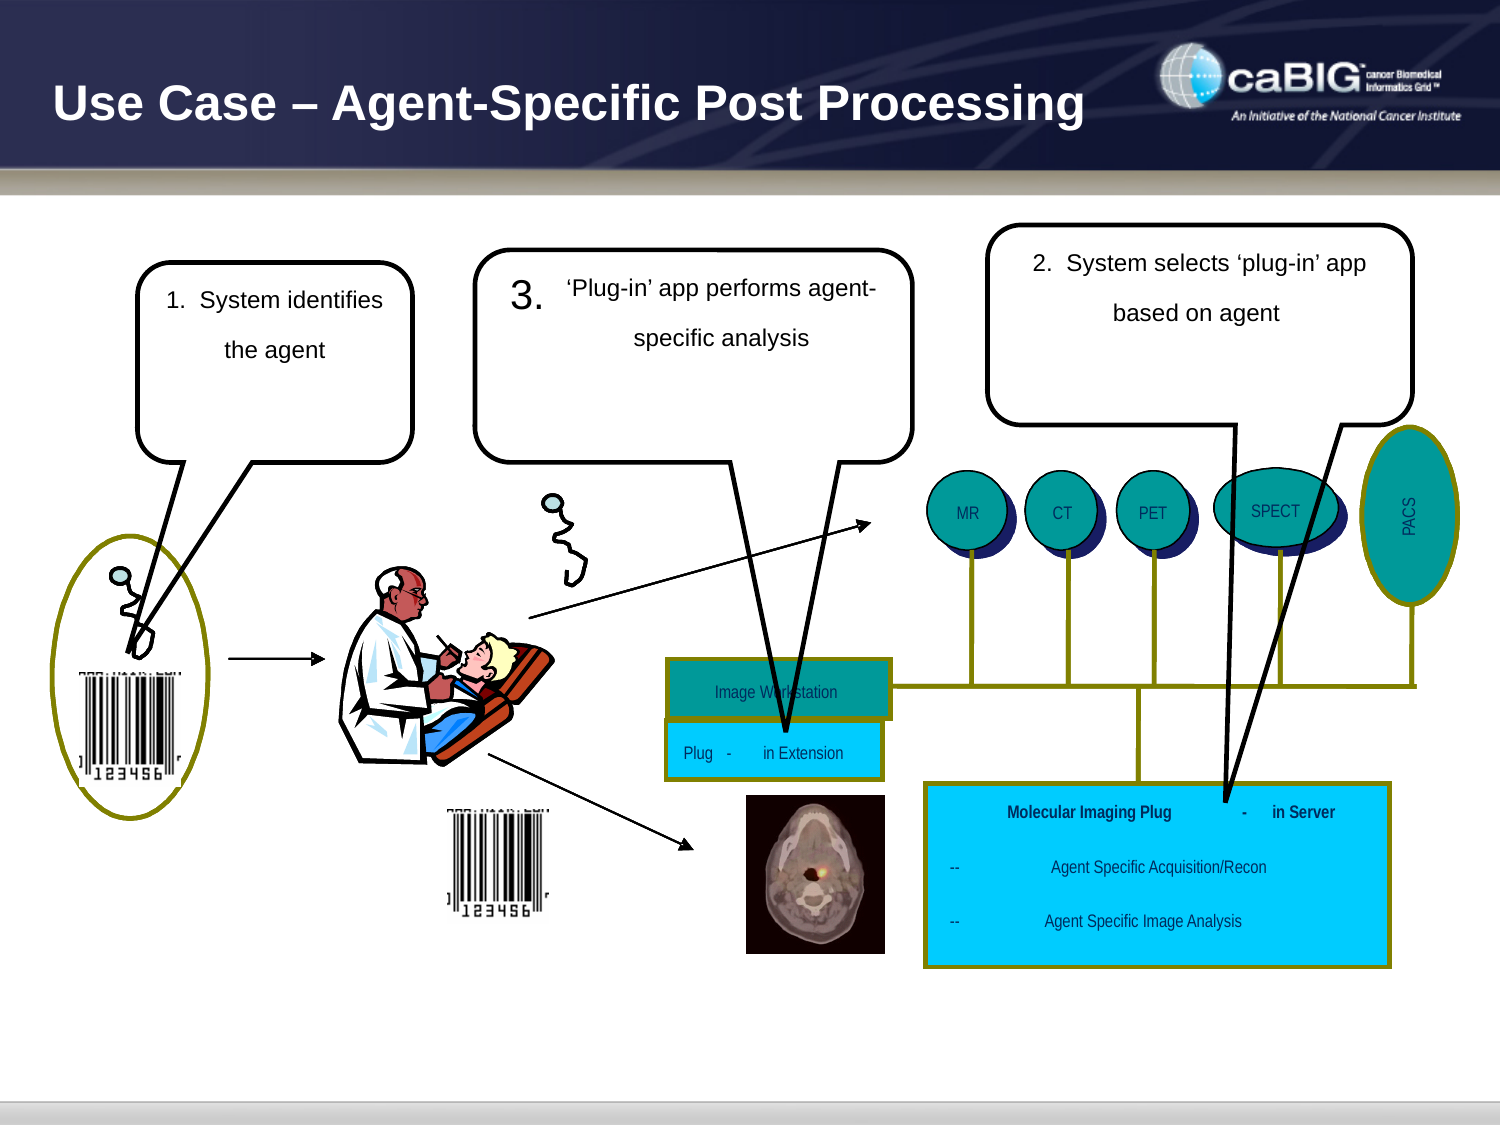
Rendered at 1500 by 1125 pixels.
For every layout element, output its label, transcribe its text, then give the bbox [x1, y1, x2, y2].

text_box ‘Plug-in’ app performs agent-specific analysis [474, 249, 913, 423]
text_box 2. System selects ‘plug-in’ app based on agent [987, 224, 1413, 423]
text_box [49, 424, 1463, 973]
text_box 1. System identifies the agent [137, 262, 413, 423]
title Use Case – Agent-Specific Post Processing [37, 24, 1313, 176]
picture [0, 0, 1500, 1125]
